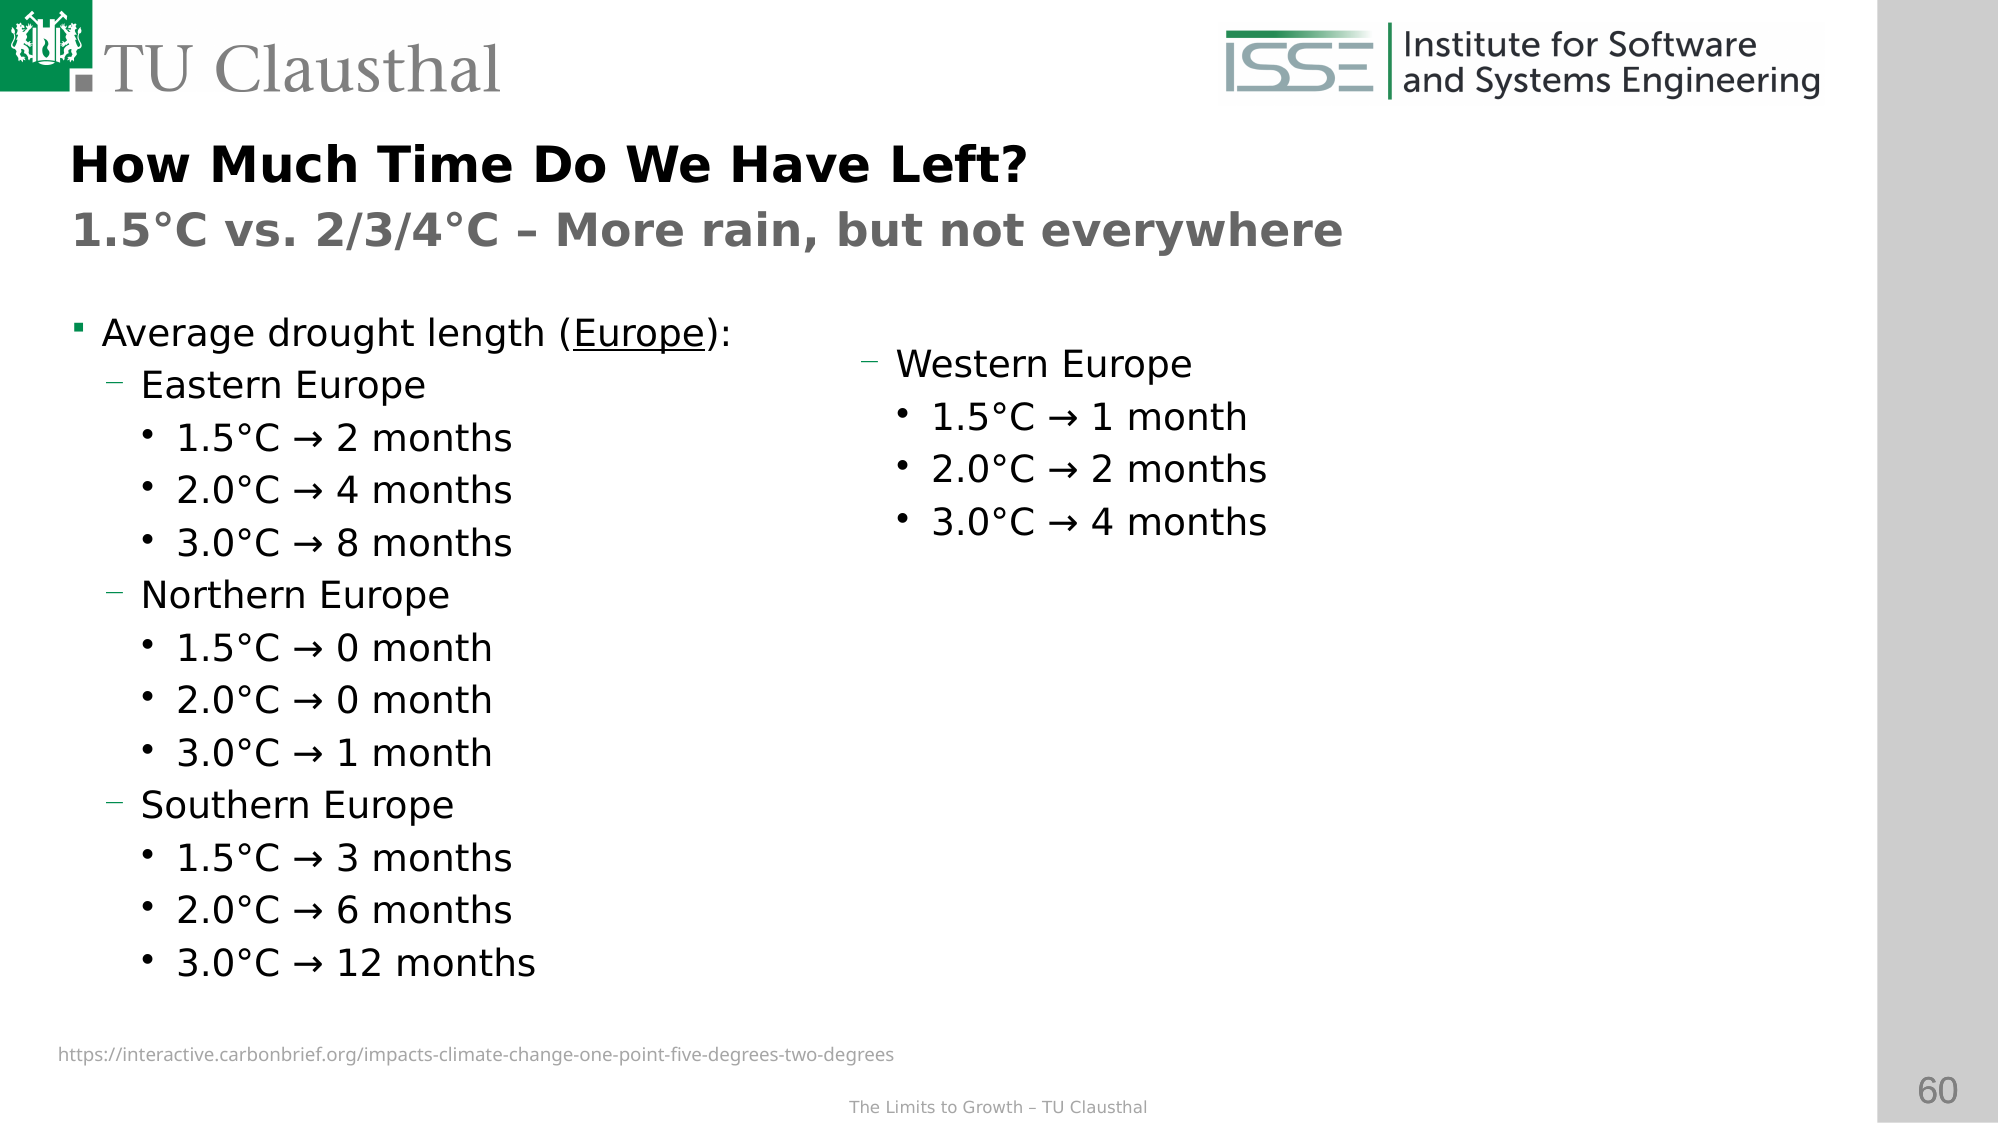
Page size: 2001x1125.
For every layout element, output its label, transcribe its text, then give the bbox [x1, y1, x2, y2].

picture [0, 0, 500, 92]
text_box https://interactive.carbonbrief.org/impacts-climate-change-one-point-five-degrees-two-degrees [43, 1035, 1784, 1073]
picture [1218, 22, 1825, 106]
text_box Western Europe 1.5°C → 1 month 2.0°C → 2 months 3.0°C → 4 months Extreme case → North Africa: 1.5°C → 7 months 2.0°C → 20 months 3.0°C → 60 months [809, 239, 1534, 1064]
text_box 1.5°C vs. 2/3/4°C – More rain, but not everywhere [70, 188, 1769, 269]
text_box Average drought length (Europe): Eastern Europe 1.5°C → 2 months 2.0°C → 4 months 3.0°C → 8 months Northern Europe 1.5°C → 0 month 2.0°C → 0 month 3.0°C → 1 month Southern Europe 1.5°C → 3 months 2.0°C → 6 months 3.0°C → 12 months [54, 207, 824, 1033]
text_box How Much Time Do We Have Left? [54, 125, 1817, 206]
